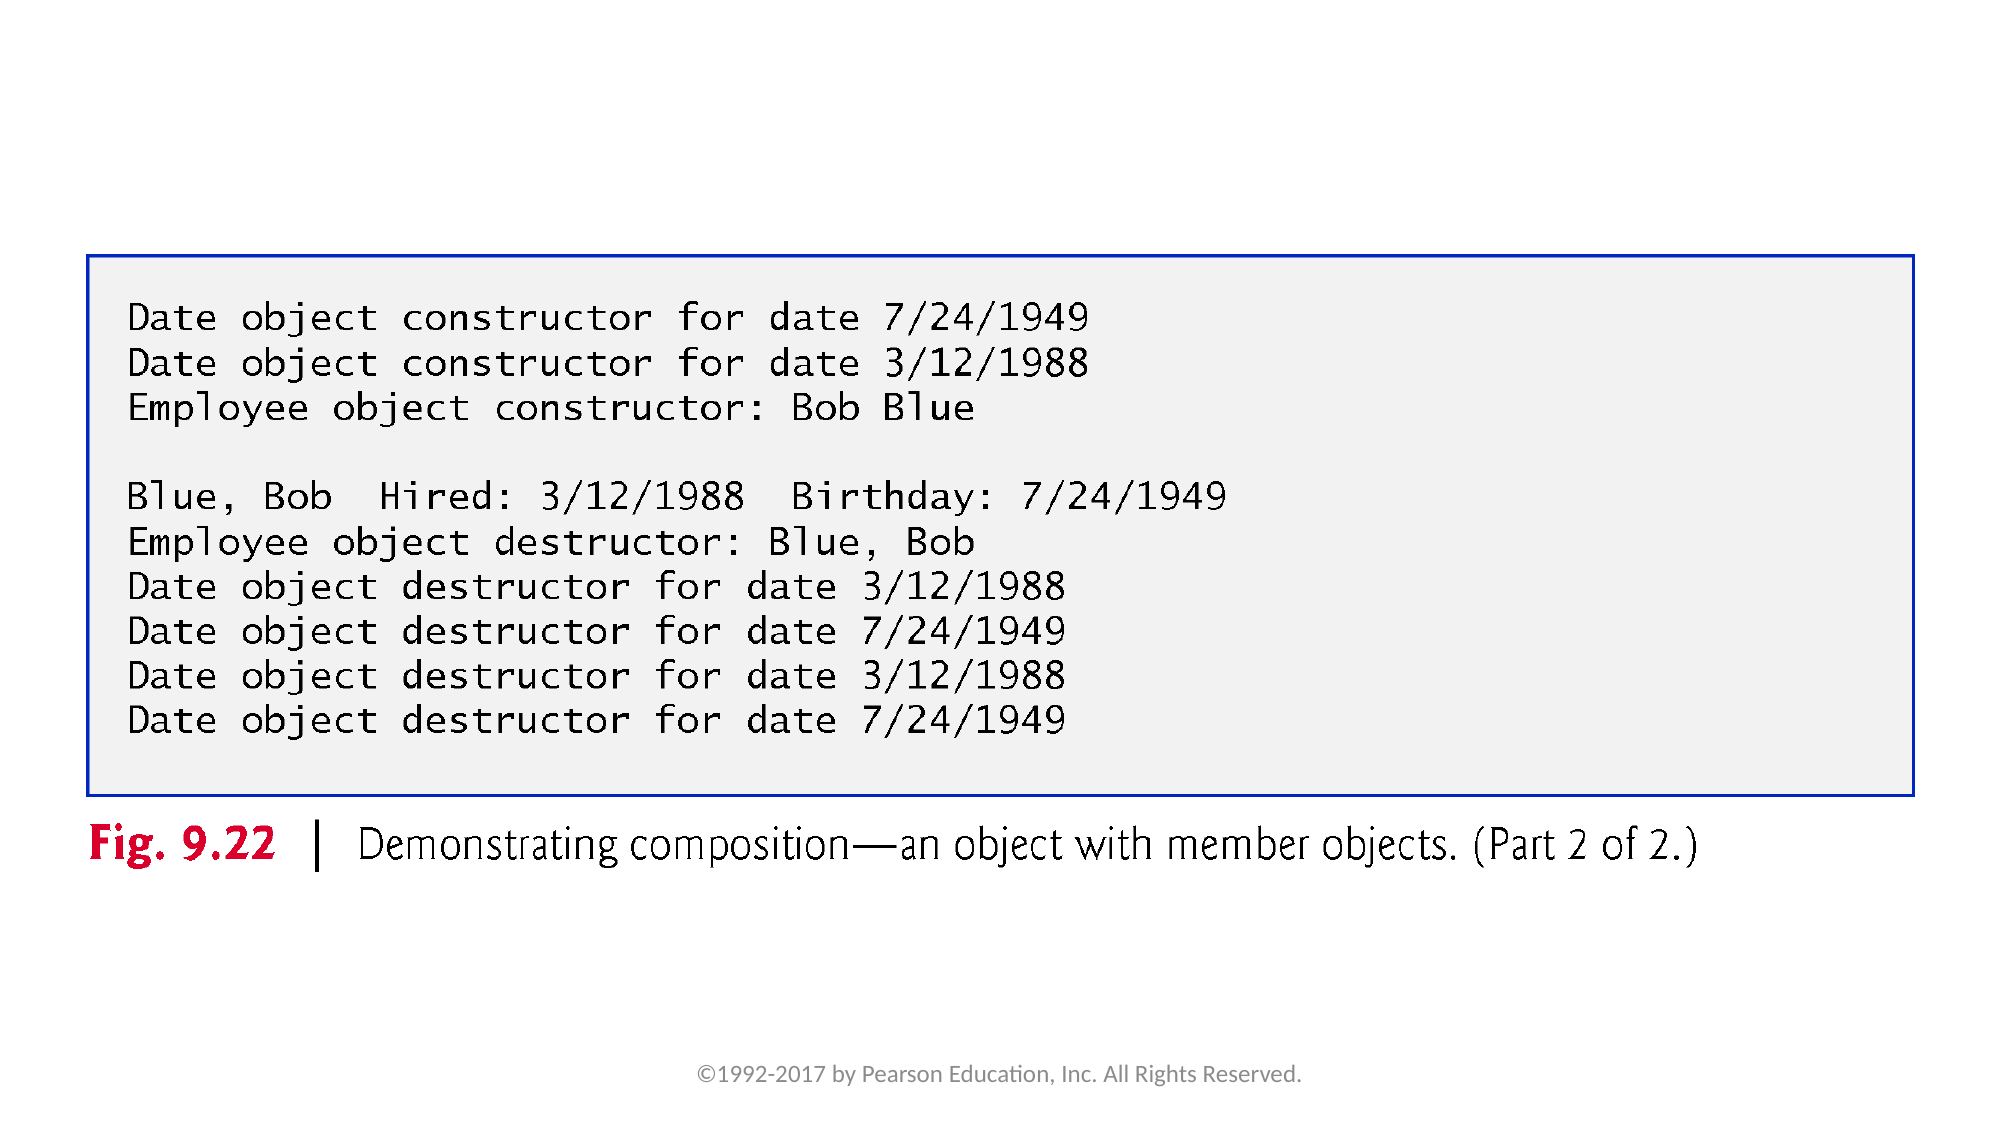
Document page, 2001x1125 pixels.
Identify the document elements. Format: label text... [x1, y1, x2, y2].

footer ©1992-2017 by Pearson Education, Inc. All Rights Reserved. [662, 1042, 1338, 1103]
picture [0, 168, 2000, 957]
